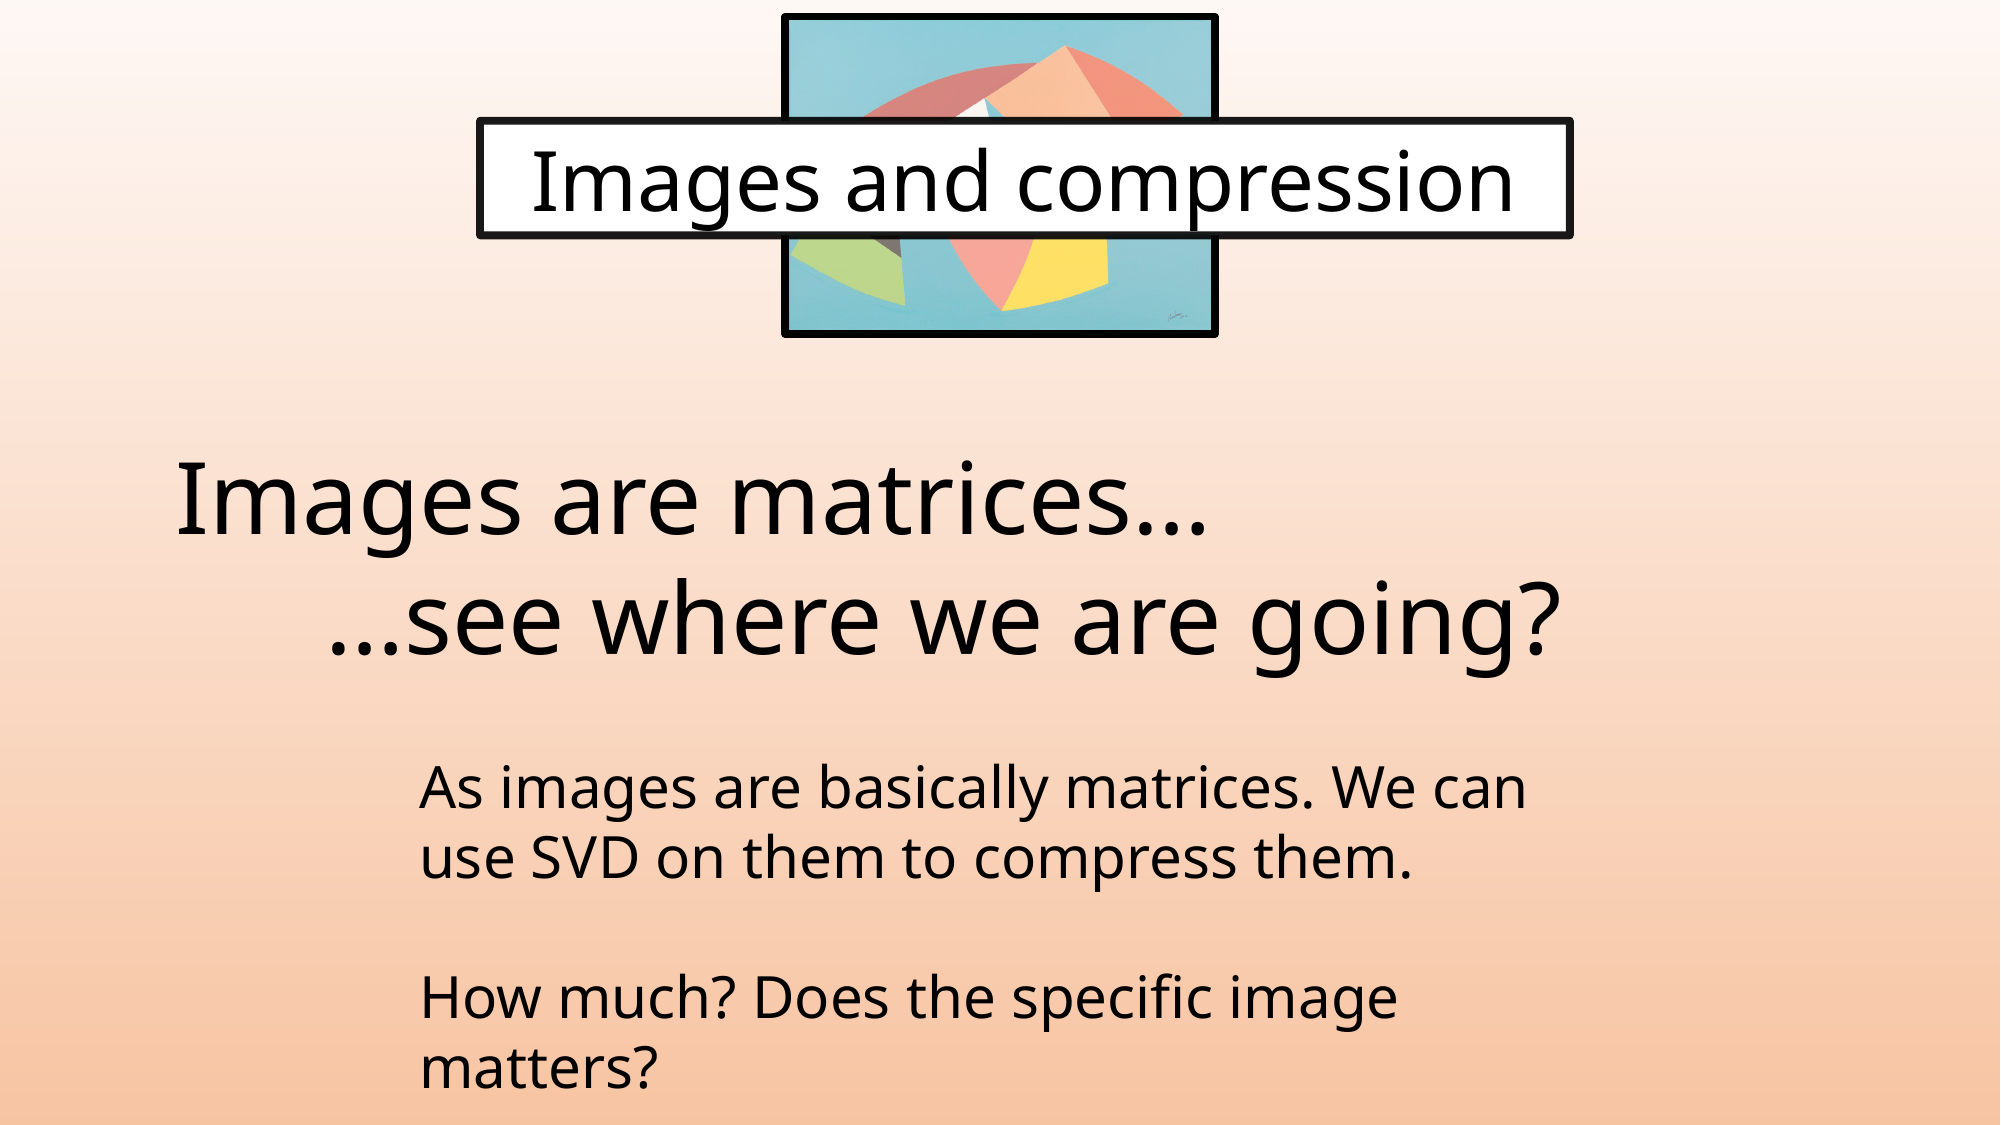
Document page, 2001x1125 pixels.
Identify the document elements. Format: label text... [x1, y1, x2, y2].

text_box Images and compression [1211, 120, 1570, 236]
text_box [379, 718, 1621, 875]
picture [789, 20, 1211, 331]
text_box Images are matrices… …see where we are going? [160, 426, 1941, 802]
text_box As images are basically matrices. We can use SVD on them to compress them. How much? Does the specific image matters? [404, 743, 1646, 1125]
text_box Images and compression [480, 120, 789, 236]
